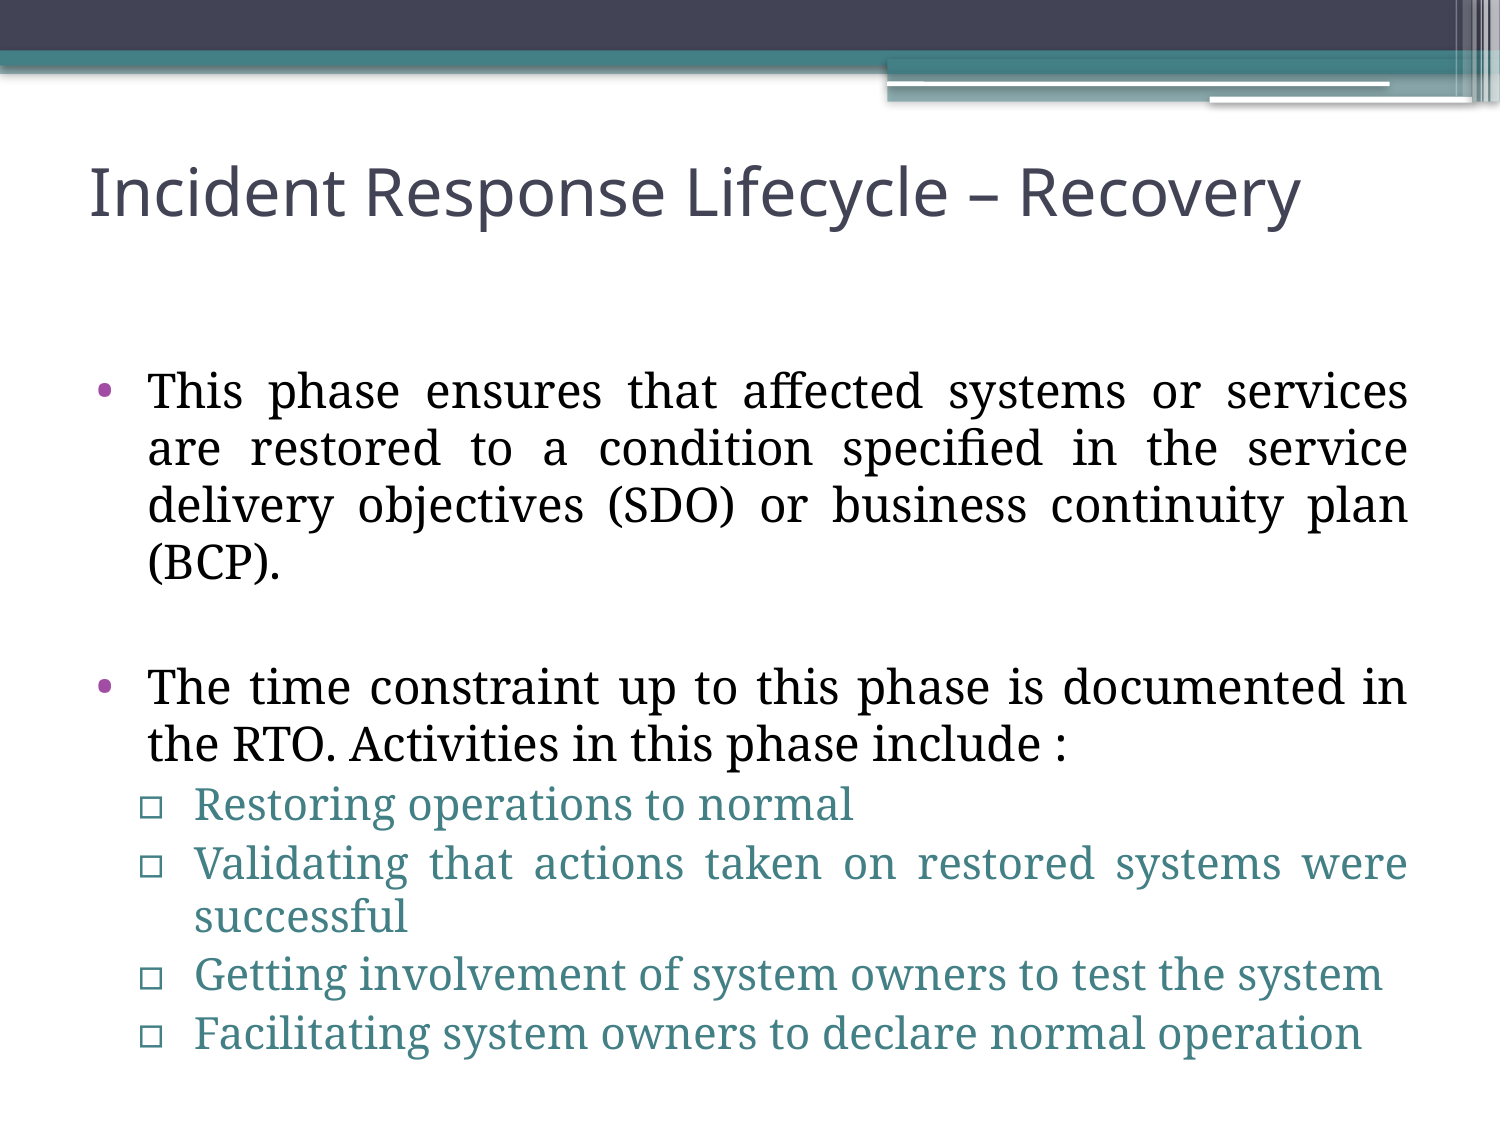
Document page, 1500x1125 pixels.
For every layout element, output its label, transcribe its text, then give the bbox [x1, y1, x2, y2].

title Incident Response Lifecycle – Recovery [75, 101, 1425, 277]
list This phase ensures that affected systems or services are restored to a condition specified in the service delivery objectives (SDO) or business continuity plan (BCP). The time constraint up to this phase is documented in the RTO. Activities in this phase include : Restoring operations to normal Validating that actions taken on restored systems were successful Getting involvement of system owners to test the system Facilitating system owners to declare normal operation [75, 290, 1425, 1079]
